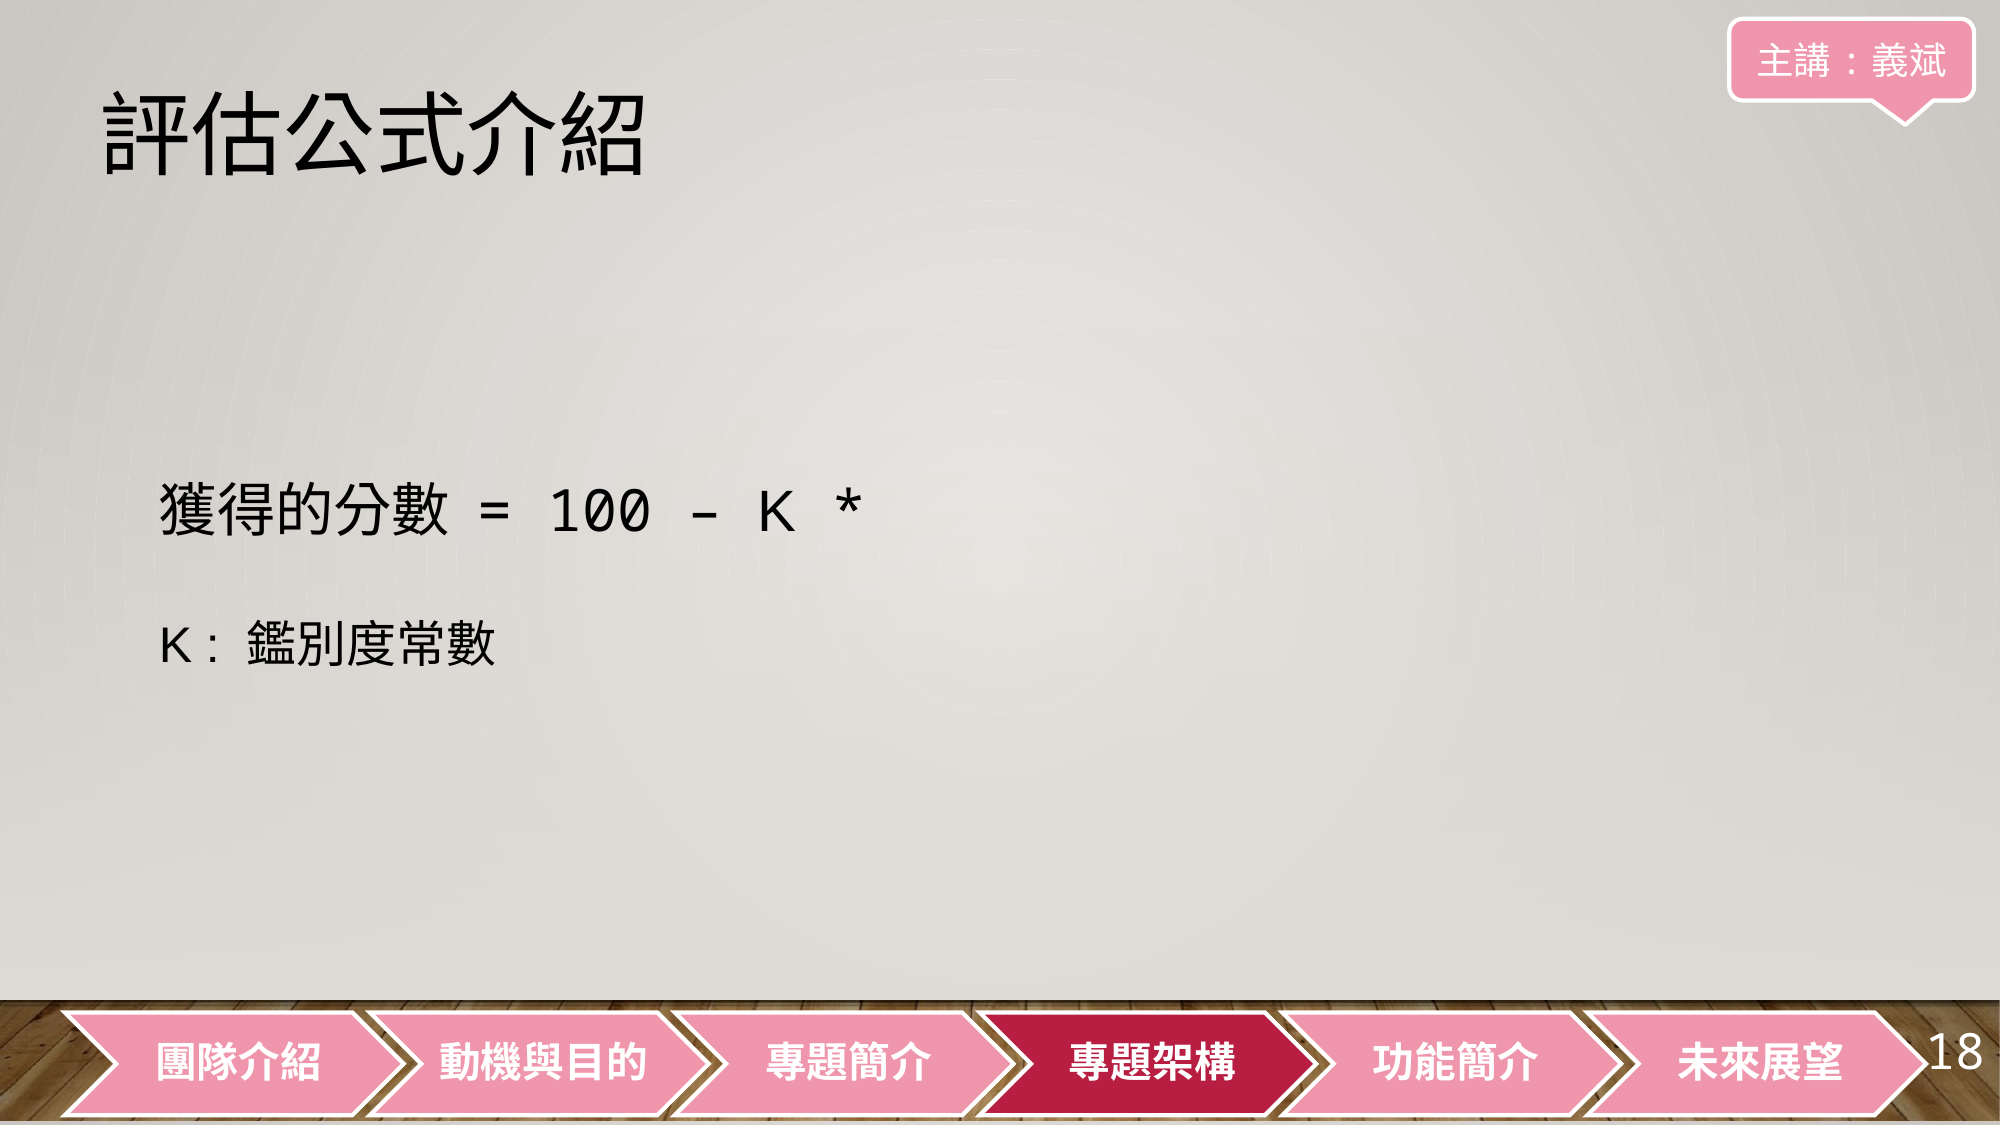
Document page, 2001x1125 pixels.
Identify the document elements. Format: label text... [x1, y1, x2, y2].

title 評估公式介紹 [99, 44, 1900, 233]
text_box 主講:義斌 [1729, 18, 1975, 125]
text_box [64, 1012, 1927, 1116]
picture [0, 1000, 2000, 1121]
text_box 18 [1927, 1011, 2000, 1095]
